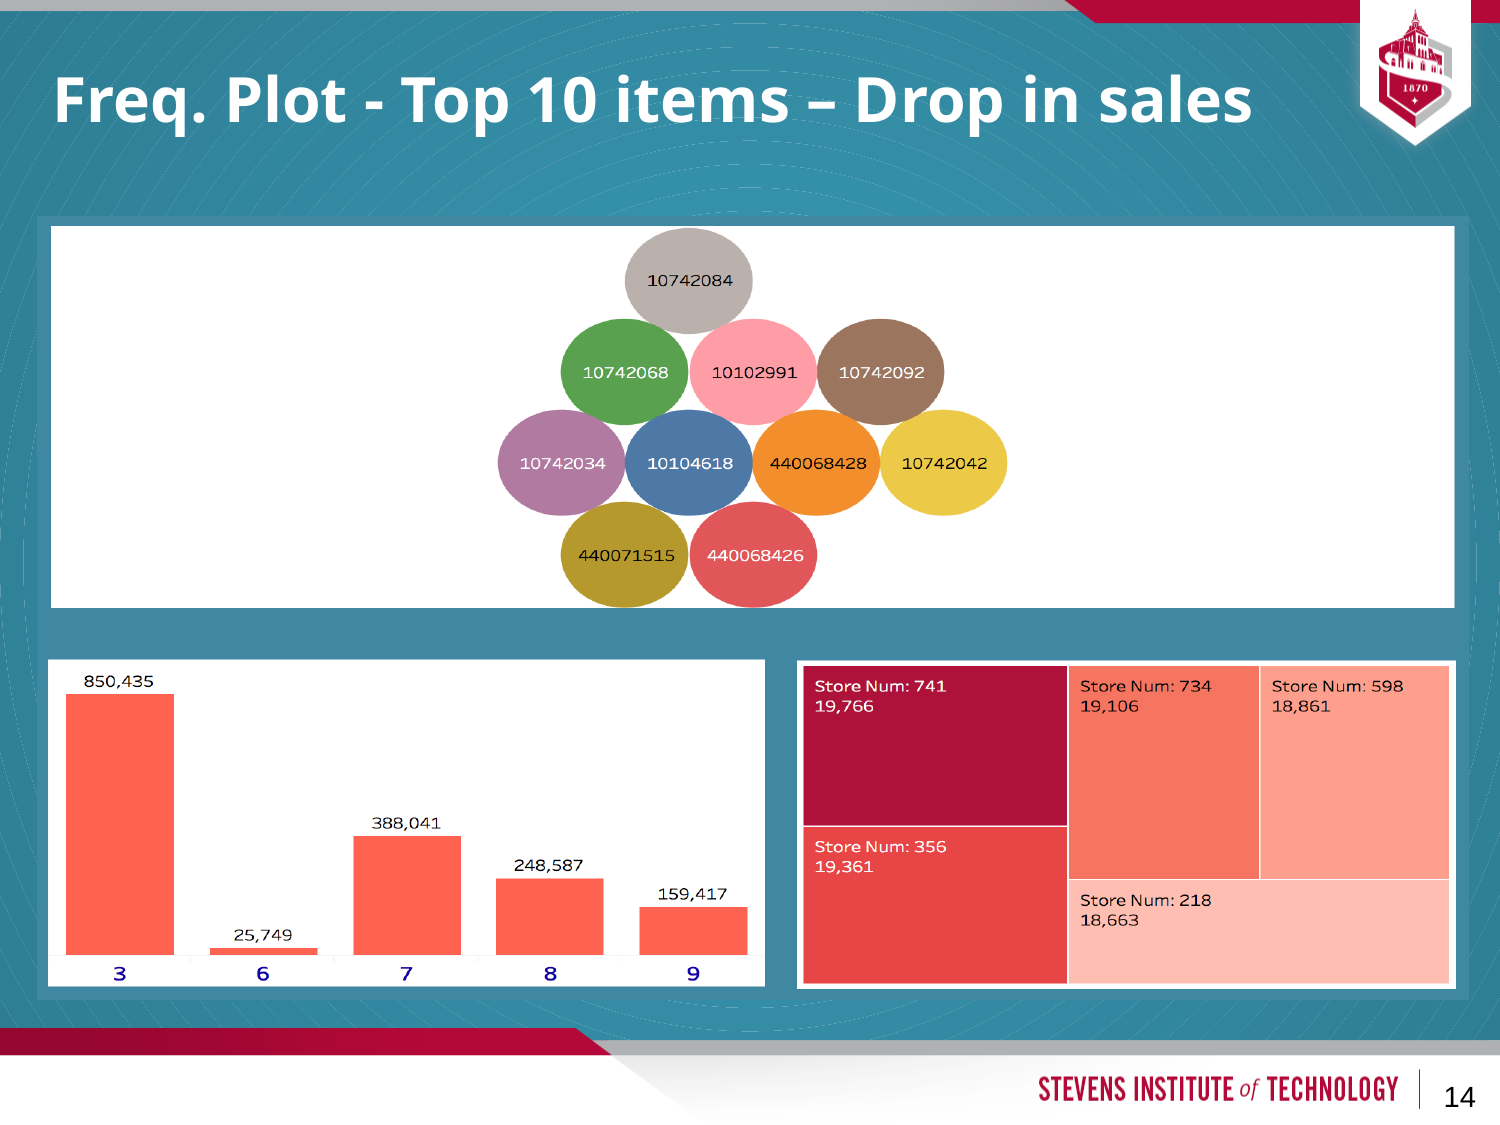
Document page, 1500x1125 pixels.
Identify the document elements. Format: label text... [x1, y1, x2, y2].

picture [36, 215, 1469, 1001]
picture [0, 0, 1500, 160]
slide_number 14 [1428, 1071, 1500, 1125]
title Freq. Plot - Top 10 items – Drop in sales [37, 45, 1338, 214]
picture [0, 1028, 1500, 1125]
